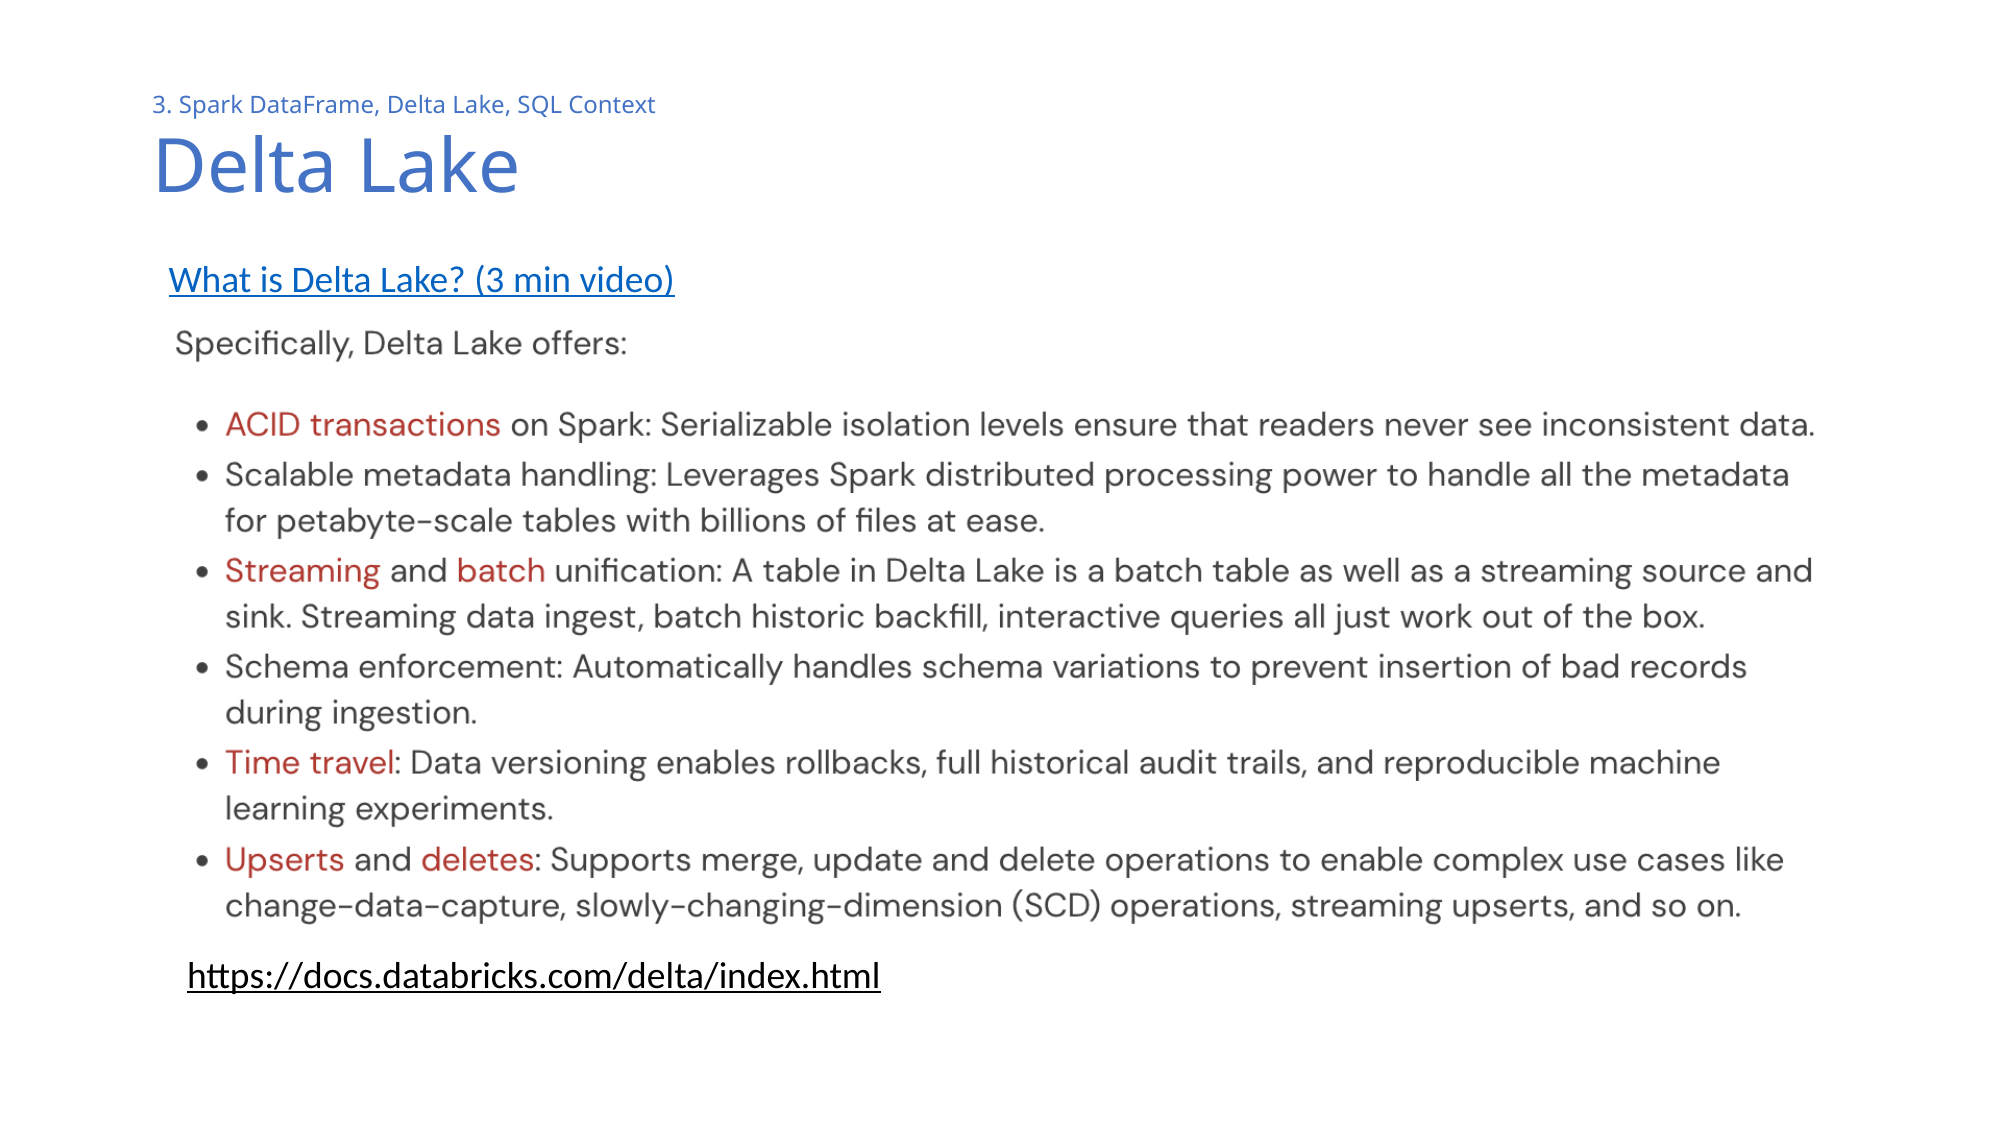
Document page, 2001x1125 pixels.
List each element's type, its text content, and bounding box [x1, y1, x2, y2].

text_box https://docs.databricks.com/delta/index.html [172, 943, 905, 1004]
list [167, 323, 1833, 928]
title Delta Lake [137, 59, 1863, 278]
text_box 3. Spark DataFrame, Delta Lake, SQL Context [137, 85, 1656, 127]
text_box What is Delta Lake? (3 min video) [153, 247, 1105, 307]
